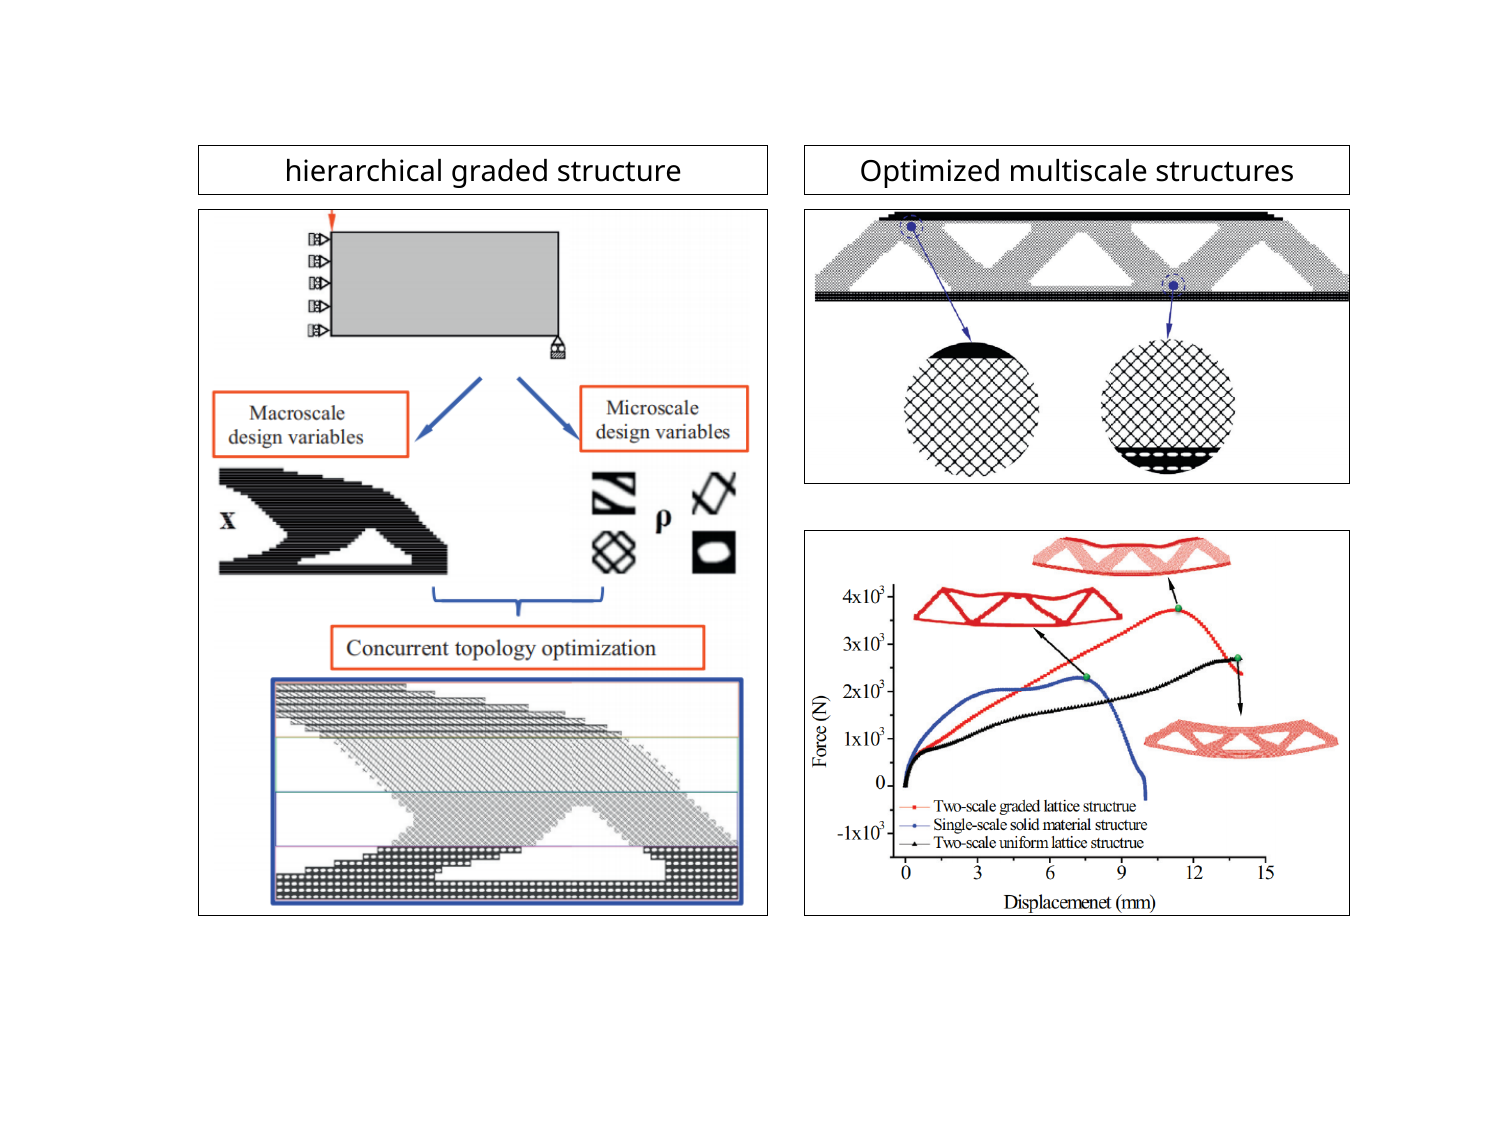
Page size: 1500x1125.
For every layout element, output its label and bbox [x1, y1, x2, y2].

text_box [198, 145, 1350, 916]
